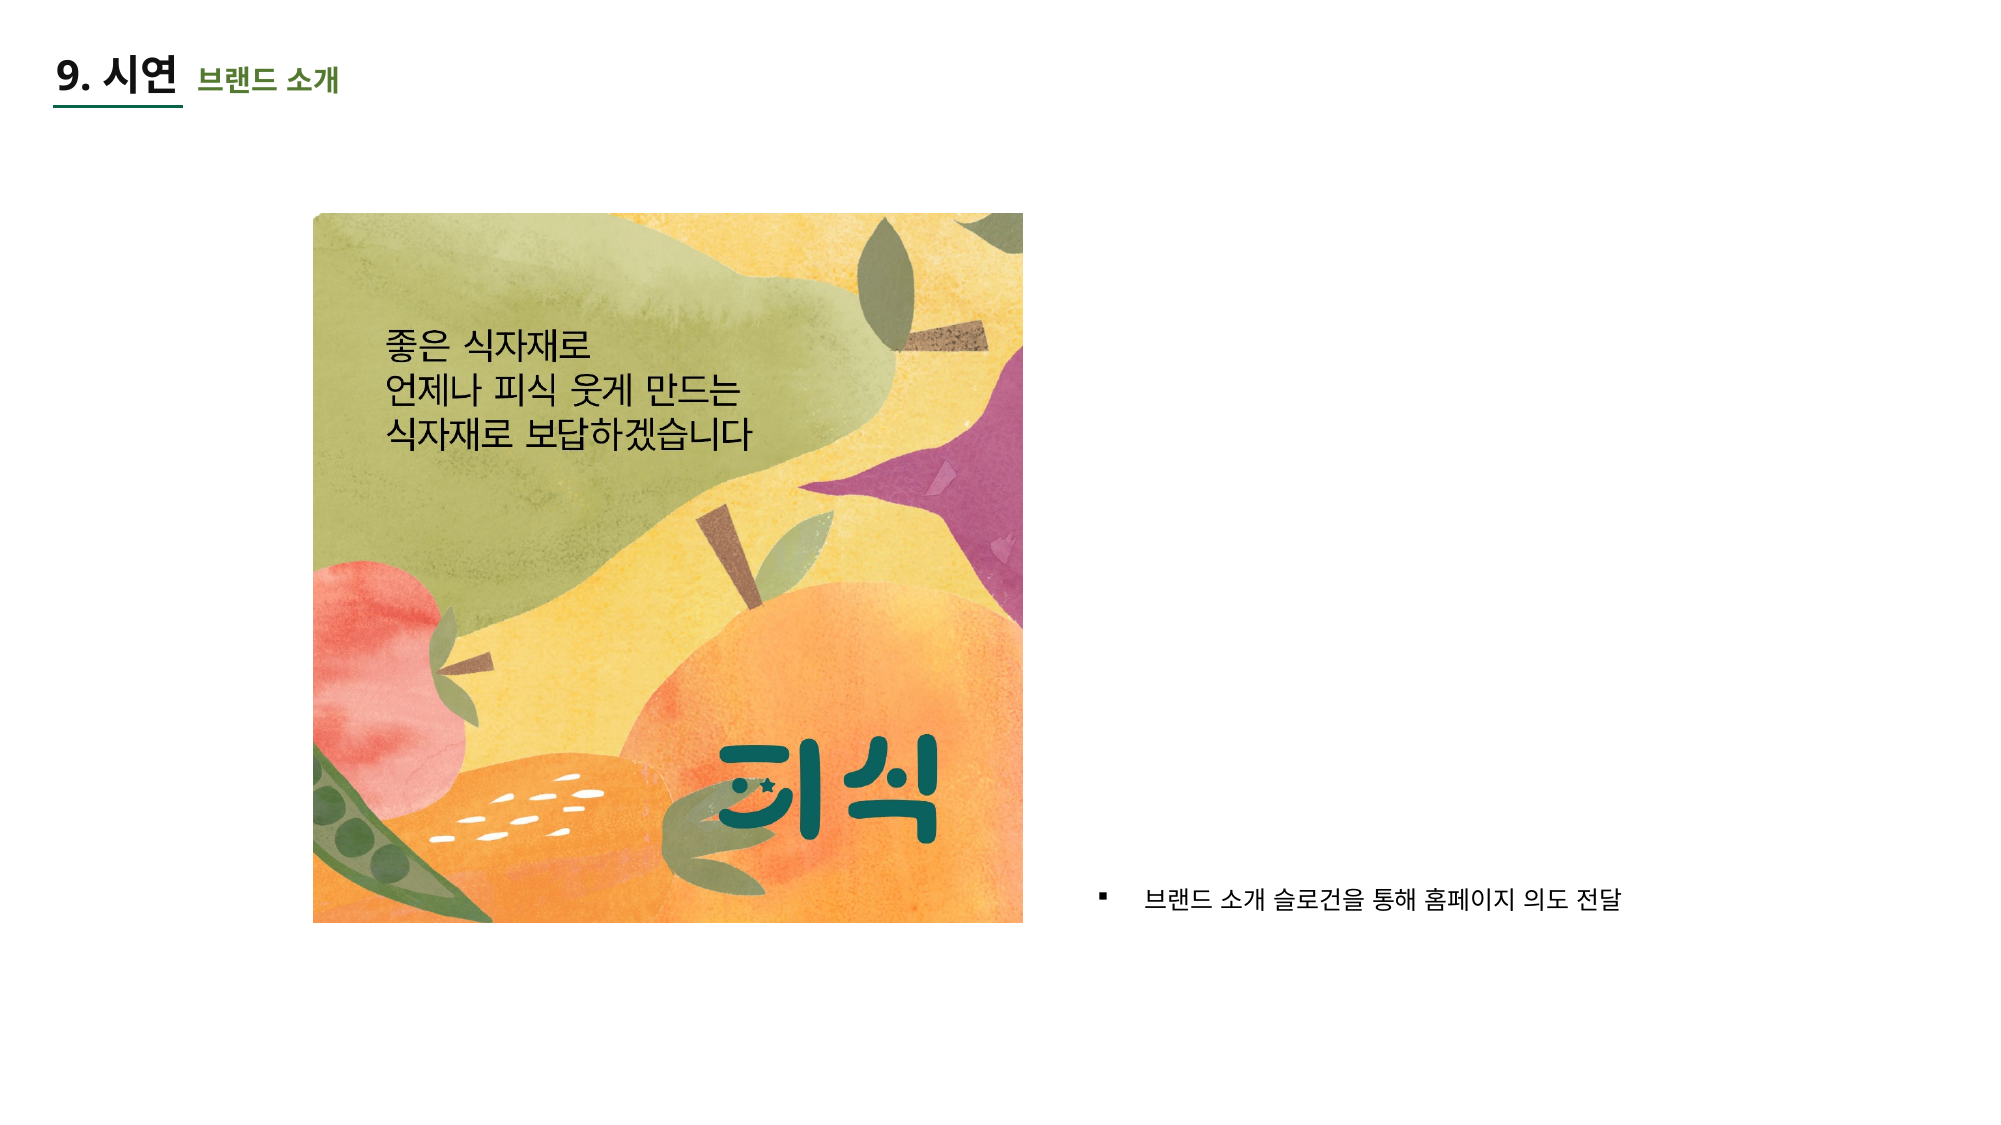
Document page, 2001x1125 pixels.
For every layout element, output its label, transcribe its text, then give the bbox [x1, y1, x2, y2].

text_box 브랜드 소개 [182, 55, 511, 105]
text_box 브랜드 소개 슬로건을 통해 홈페이지 의도 전달 [1082, 877, 1774, 922]
picture [313, 213, 1023, 923]
text_box 9.시연 [41, 41, 370, 107]
